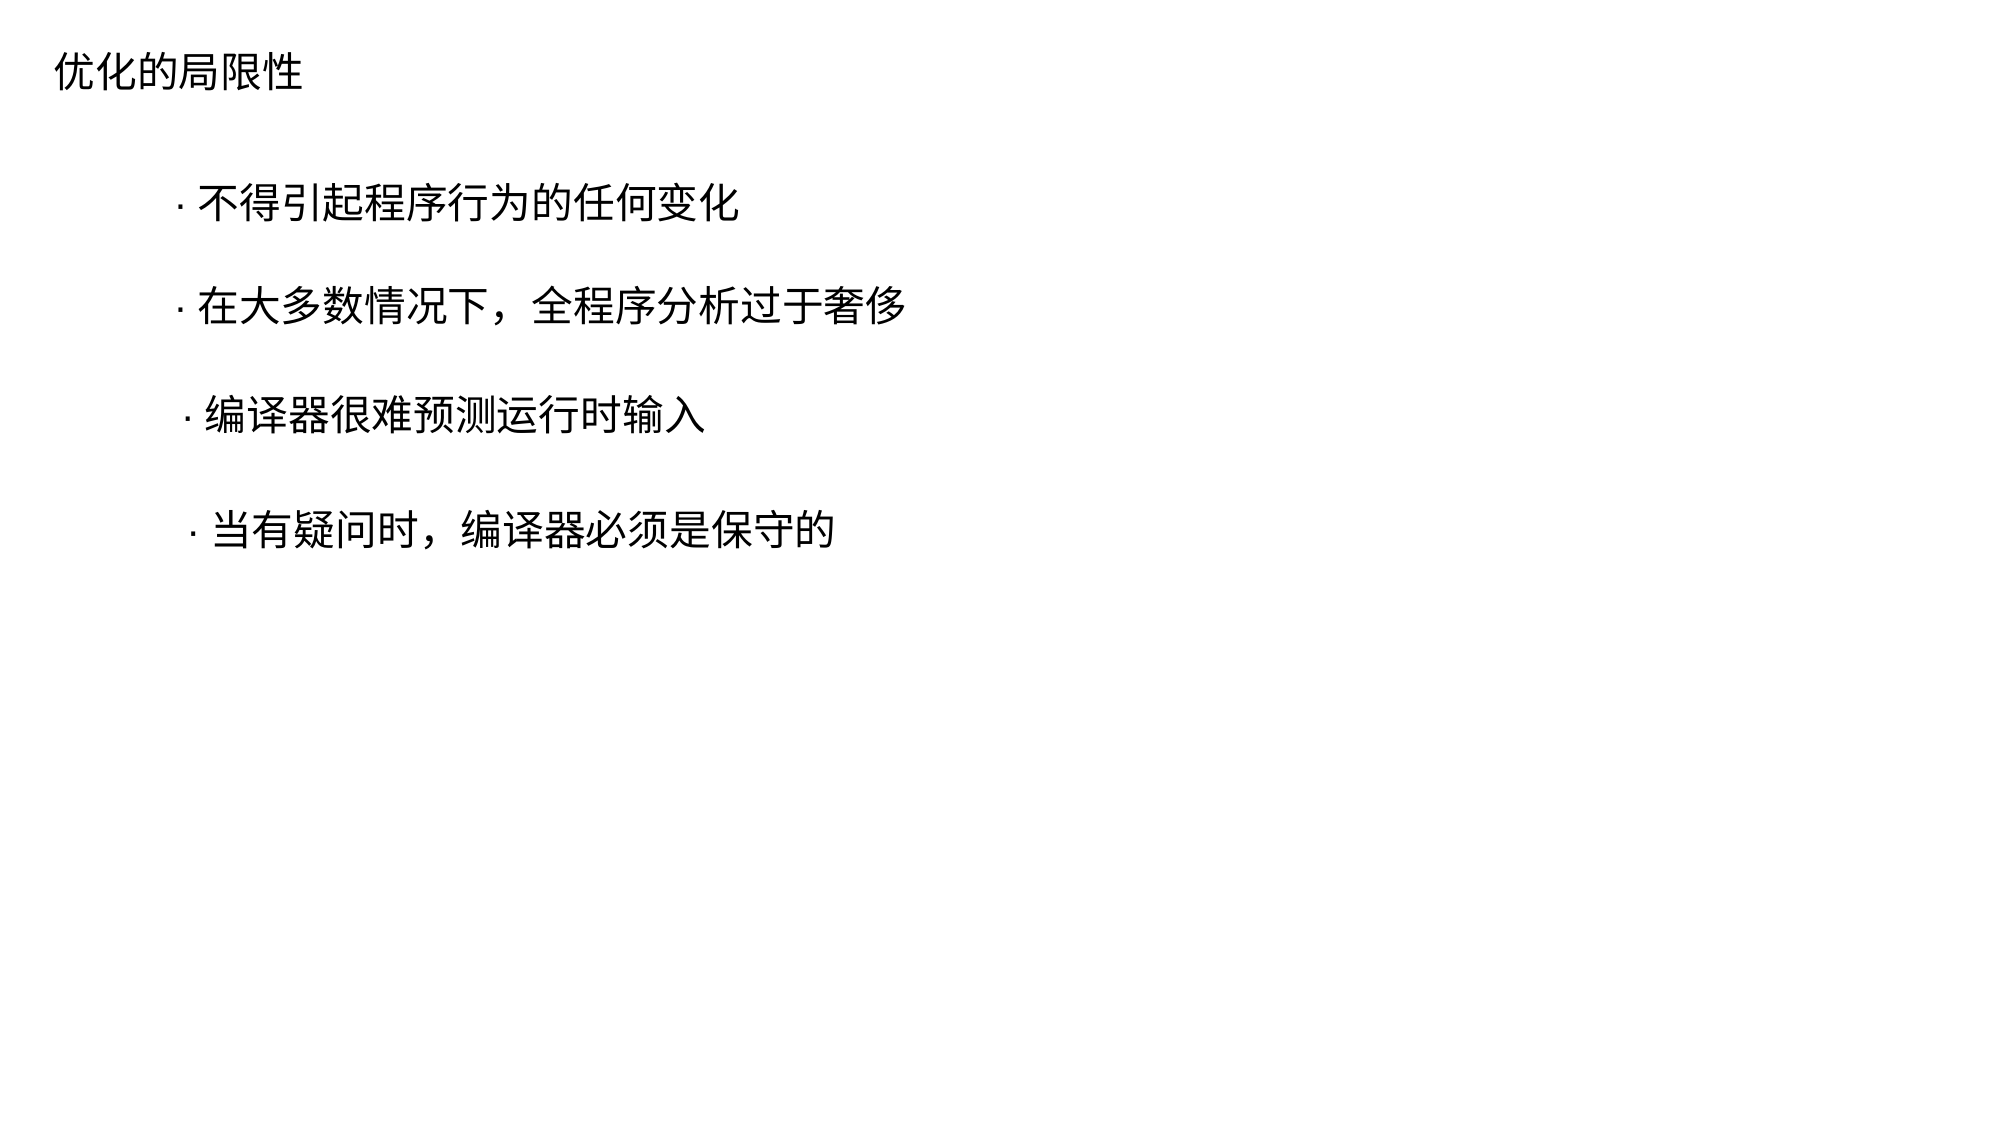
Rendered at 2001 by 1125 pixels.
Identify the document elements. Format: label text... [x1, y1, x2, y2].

text_box ·在大多数情况下，全程序分析过于奢侈 [147, 272, 922, 338]
text_box ·当有疑问时，编译器必须是保守的 [171, 496, 1013, 561]
text_box ·不得引起程序行为的任何变化 [147, 169, 756, 235]
text_box ·编译器很难预测运行时输入 [166, 381, 721, 447]
text_box 优化的局限性 [38, 38, 319, 104]
